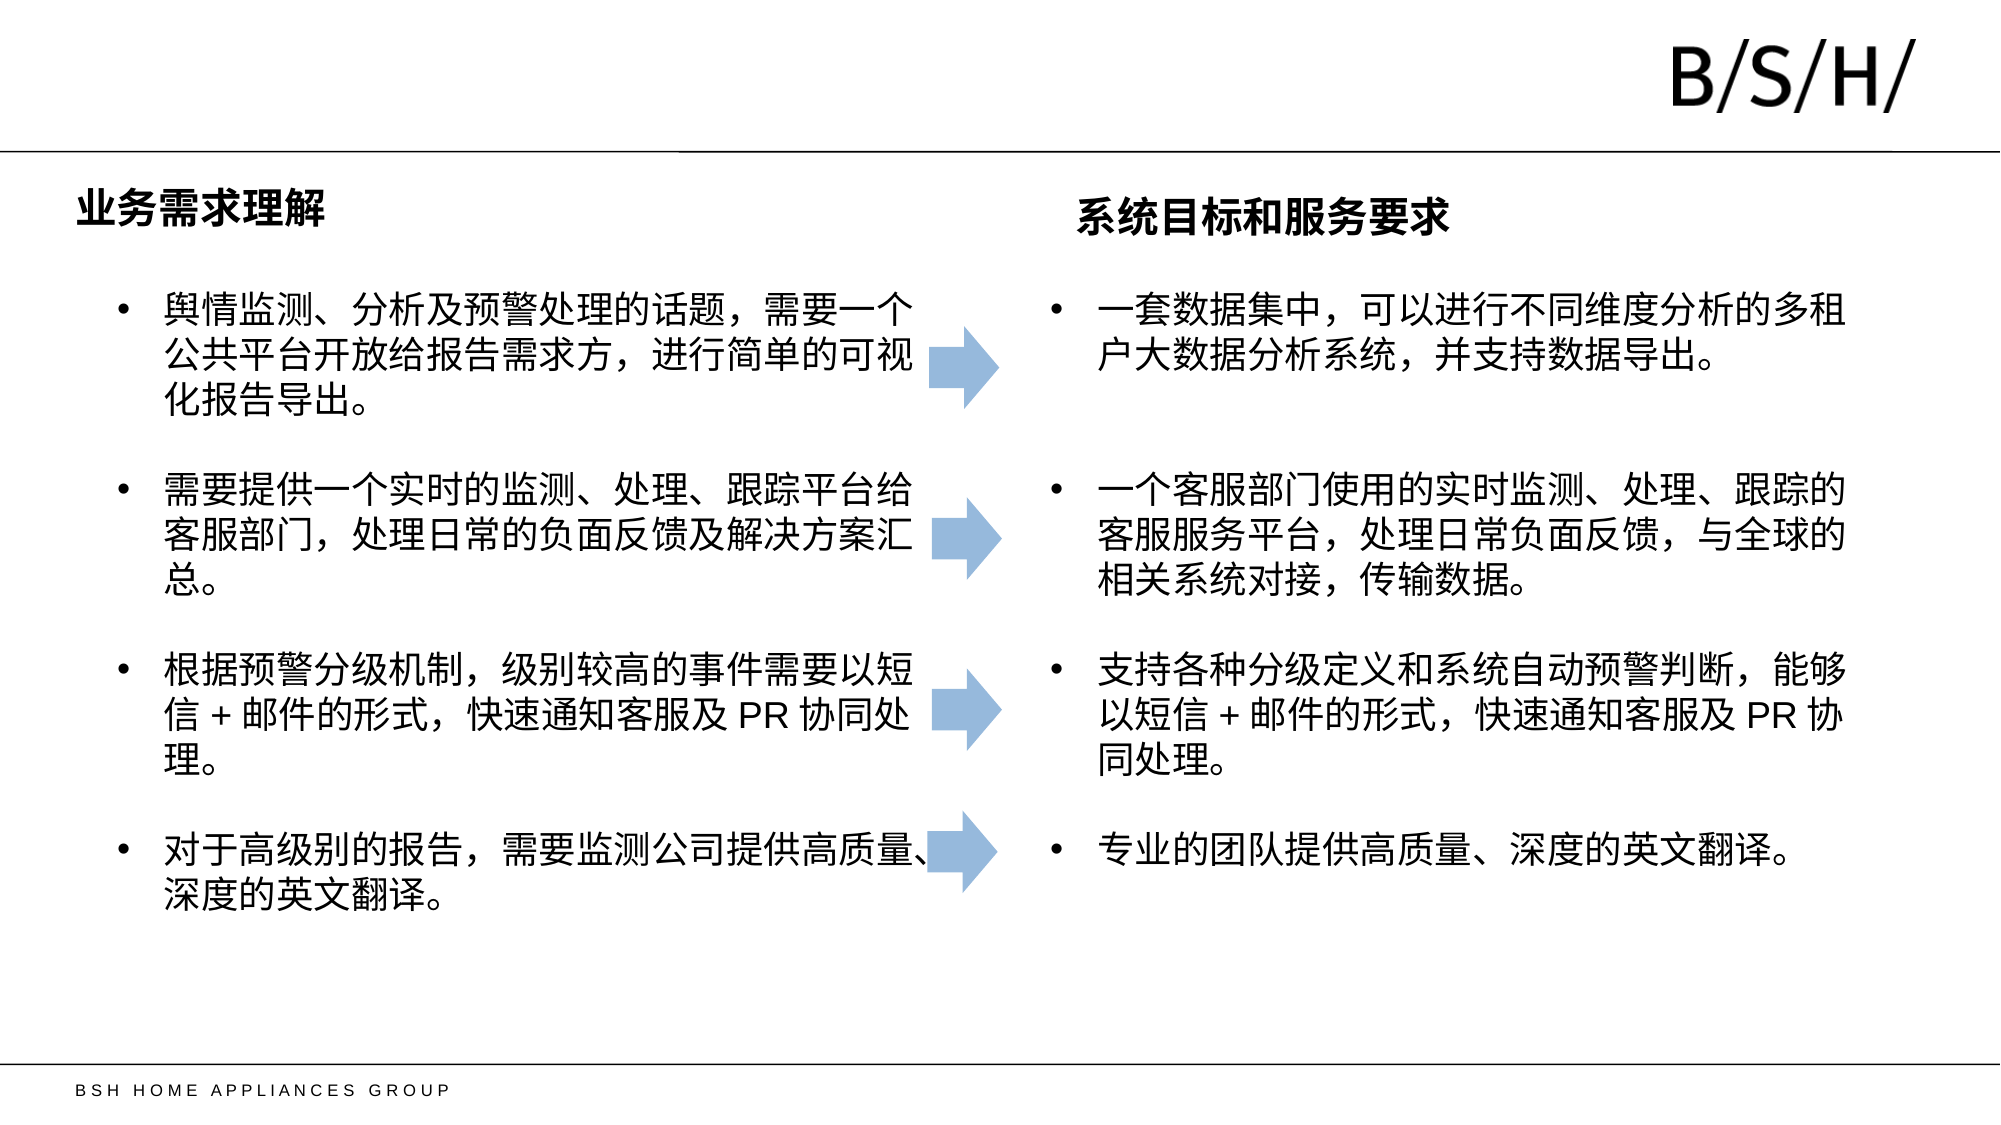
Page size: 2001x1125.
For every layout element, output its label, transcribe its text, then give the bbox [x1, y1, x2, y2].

text_box 系统目标和服务要求 [1075, 190, 1981, 256]
text_box [929, 326, 1000, 409]
text_box 舆情监测、分析及预警处理的话题，需要一个公共平台开放给报告需求方，进行简单的可视化报告导出。 需要提供一个实时的监测、处理、跟踪平台给客服部门，处理日常的负面反馈及解决方案汇总。 根据预警分级机制，级别较高的事件需要以短信+邮件的形式，快速通知客服及PR协同处理。 对于高级别的报告，需要监测公司提供高质量、深度的英文翻译。 [102, 278, 930, 924]
title 业务需求理解 [75, 182, 1924, 244]
text_box [931, 668, 1002, 752]
text_box [927, 810, 998, 894]
text_box 一套数据集中，可以进行不同维度分析的多租户大数据分析系统，并支持数据导出。 一个客服部门使用的实时监测、处理、跟踪的客服服务平台，处理日常负面反馈，与全球的相关系统对接，传输数据。 支持各种分级定义和系统自动预警判断，能够以短信+邮件的形式，快速通知客服及PR协同处理。 专业的团队提供高质量、深度的英文翻译。 [1035, 278, 1863, 879]
text_box [931, 497, 1002, 580]
picture [1673, 39, 1916, 113]
